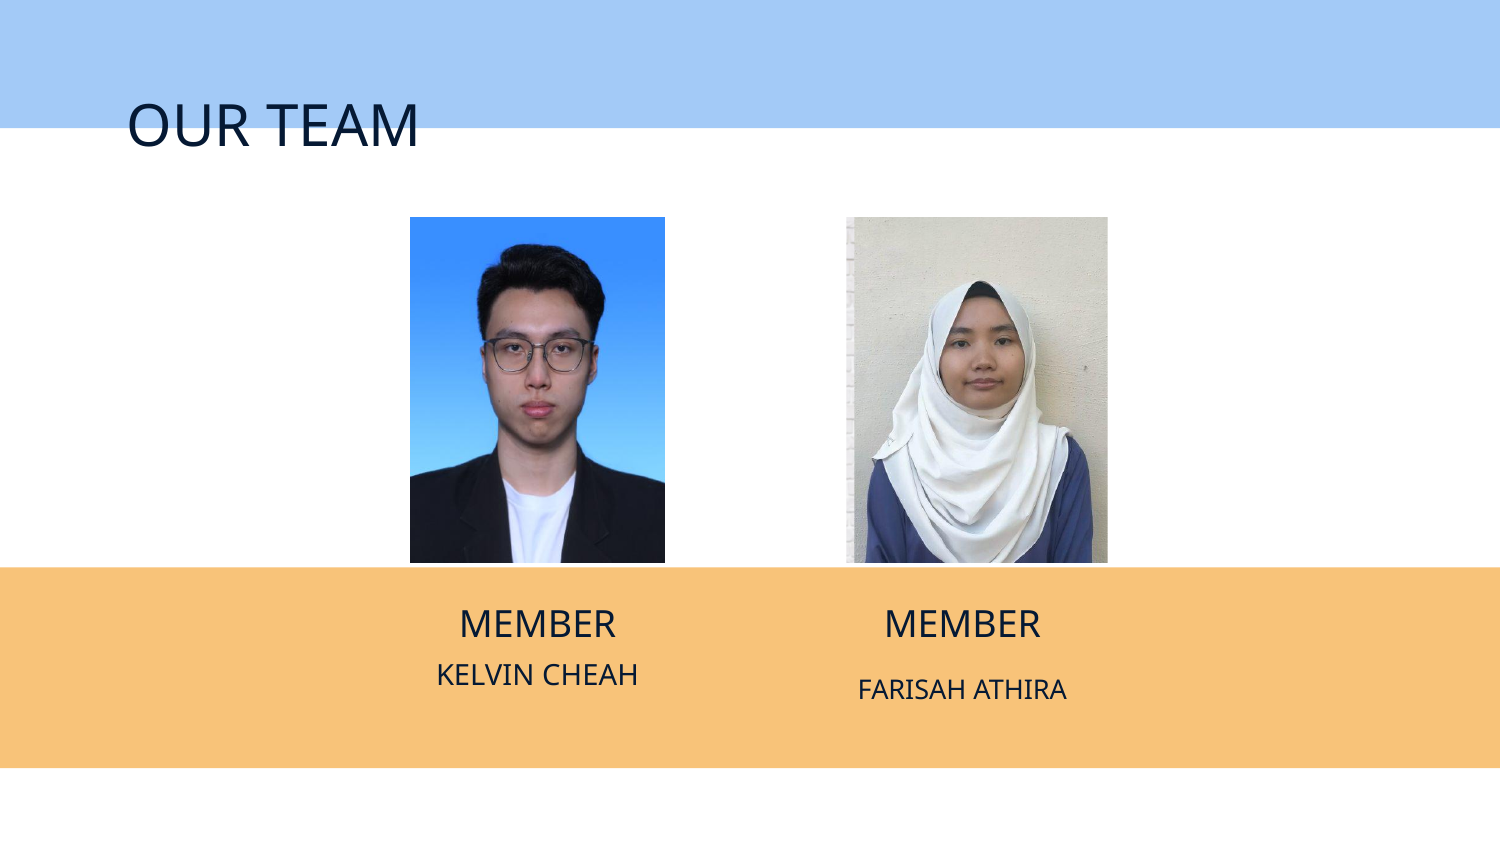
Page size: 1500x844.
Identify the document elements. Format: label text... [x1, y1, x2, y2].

title MEMBER [775, 585, 1150, 641]
title MEMBER [350, 585, 725, 641]
title OUR TEAM [111, 72, 1271, 167]
subtitle FARISAH ATHIRA [775, 641, 1150, 730]
picture [846, 217, 1108, 563]
subtitle KELVIN CHEAH [350, 641, 725, 730]
picture [410, 217, 665, 563]
